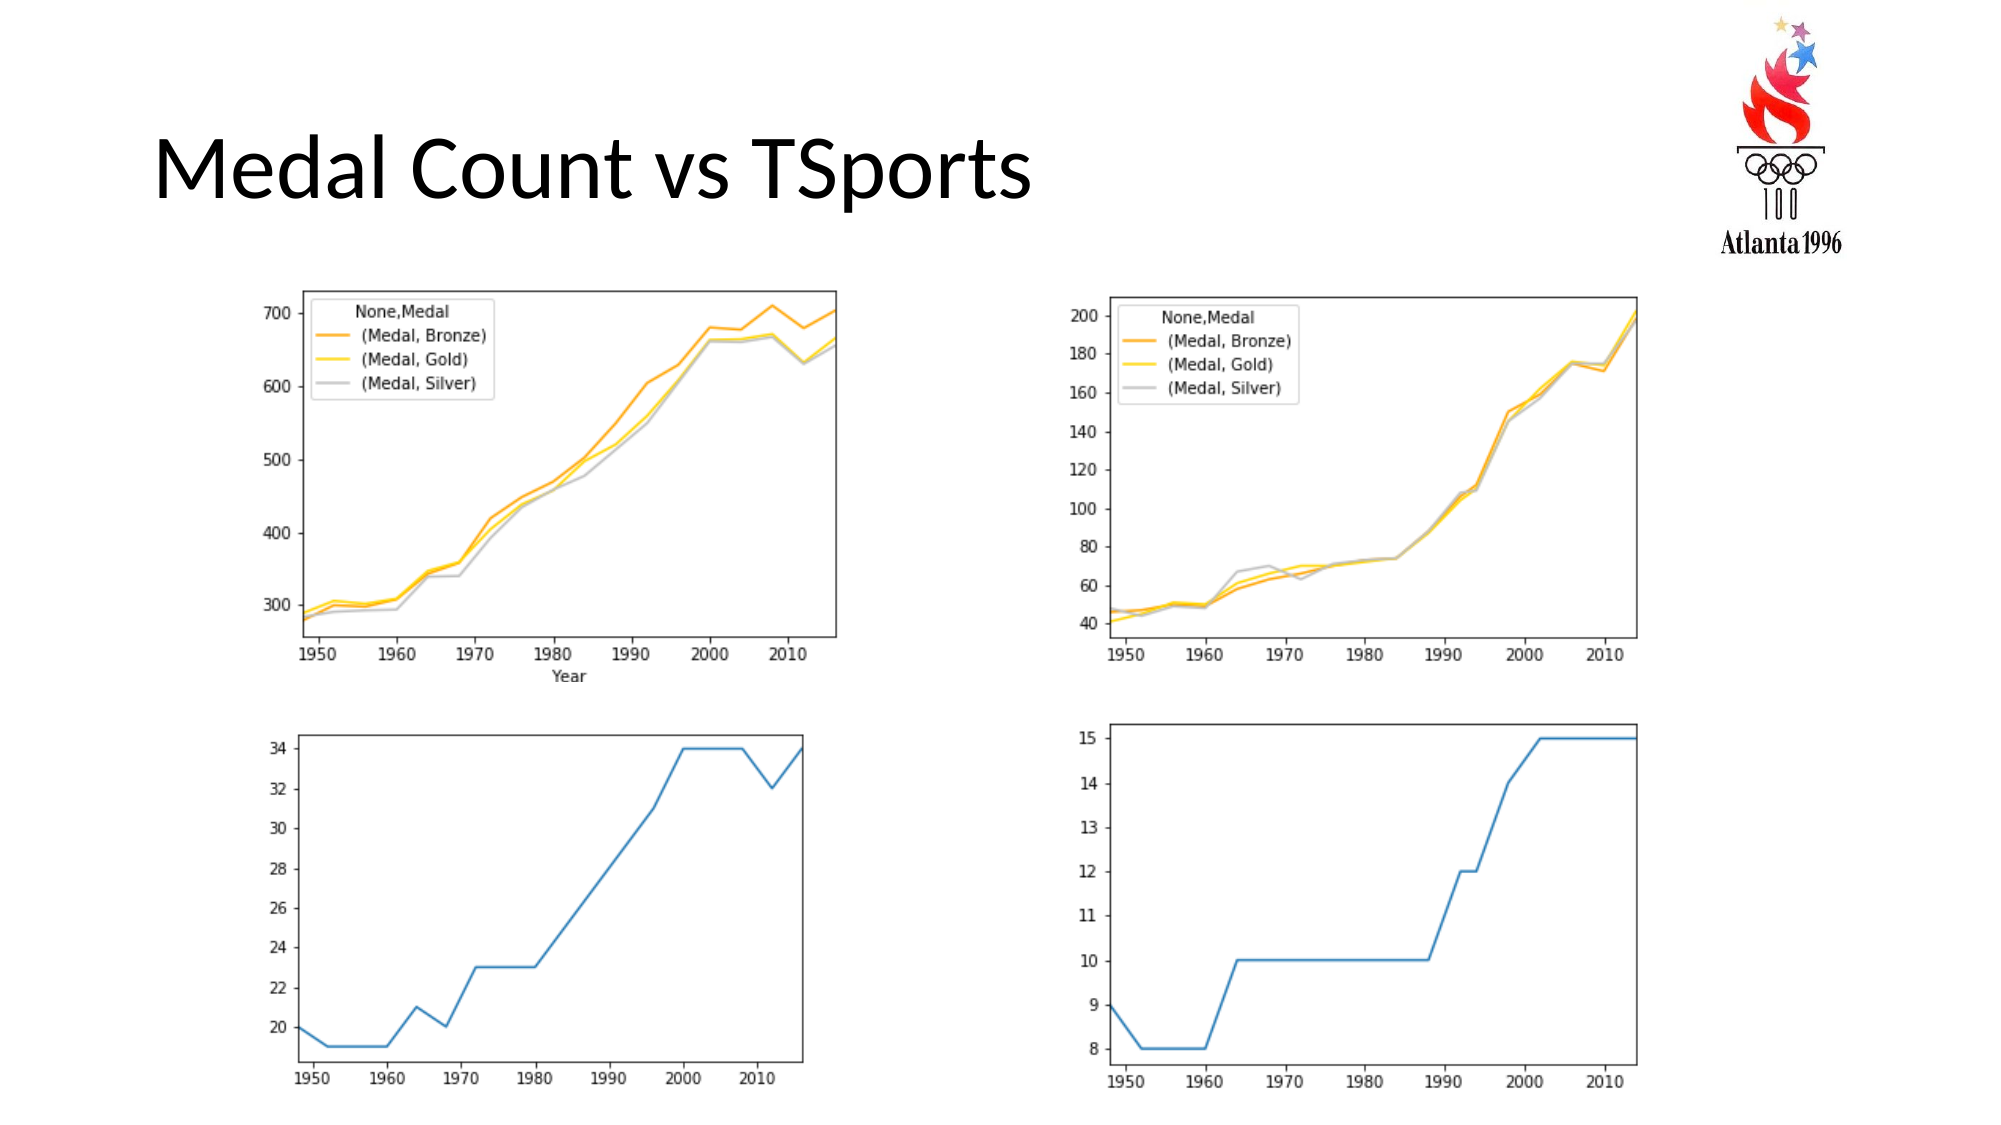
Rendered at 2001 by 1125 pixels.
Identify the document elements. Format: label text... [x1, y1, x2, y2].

title Medal Count vs TSports [137, 59, 1663, 278]
picture [1025, 0, 1903, 1121]
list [216, 235, 904, 694]
picture [216, 682, 867, 1116]
